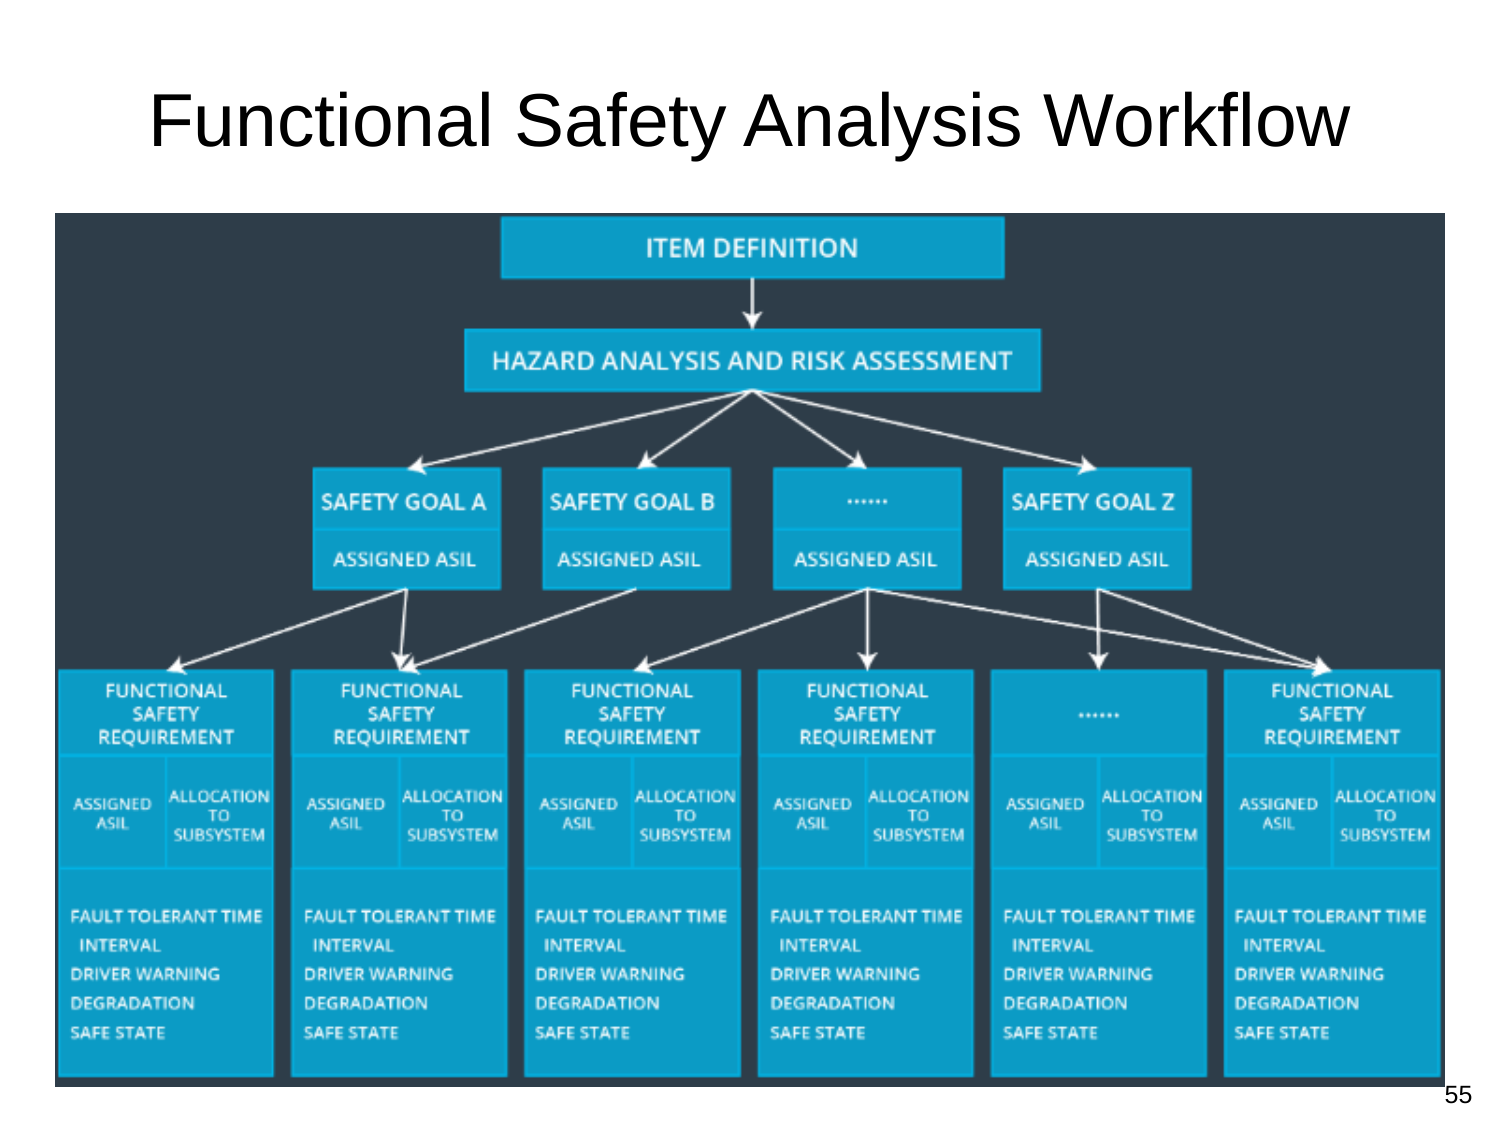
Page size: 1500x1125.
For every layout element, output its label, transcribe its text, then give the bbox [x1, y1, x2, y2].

slide_number 55 [1137, 1070, 1488, 1112]
picture [54, 212, 1446, 1088]
title Functional Safety Analysis Workflow [74, 44, 1426, 188]
